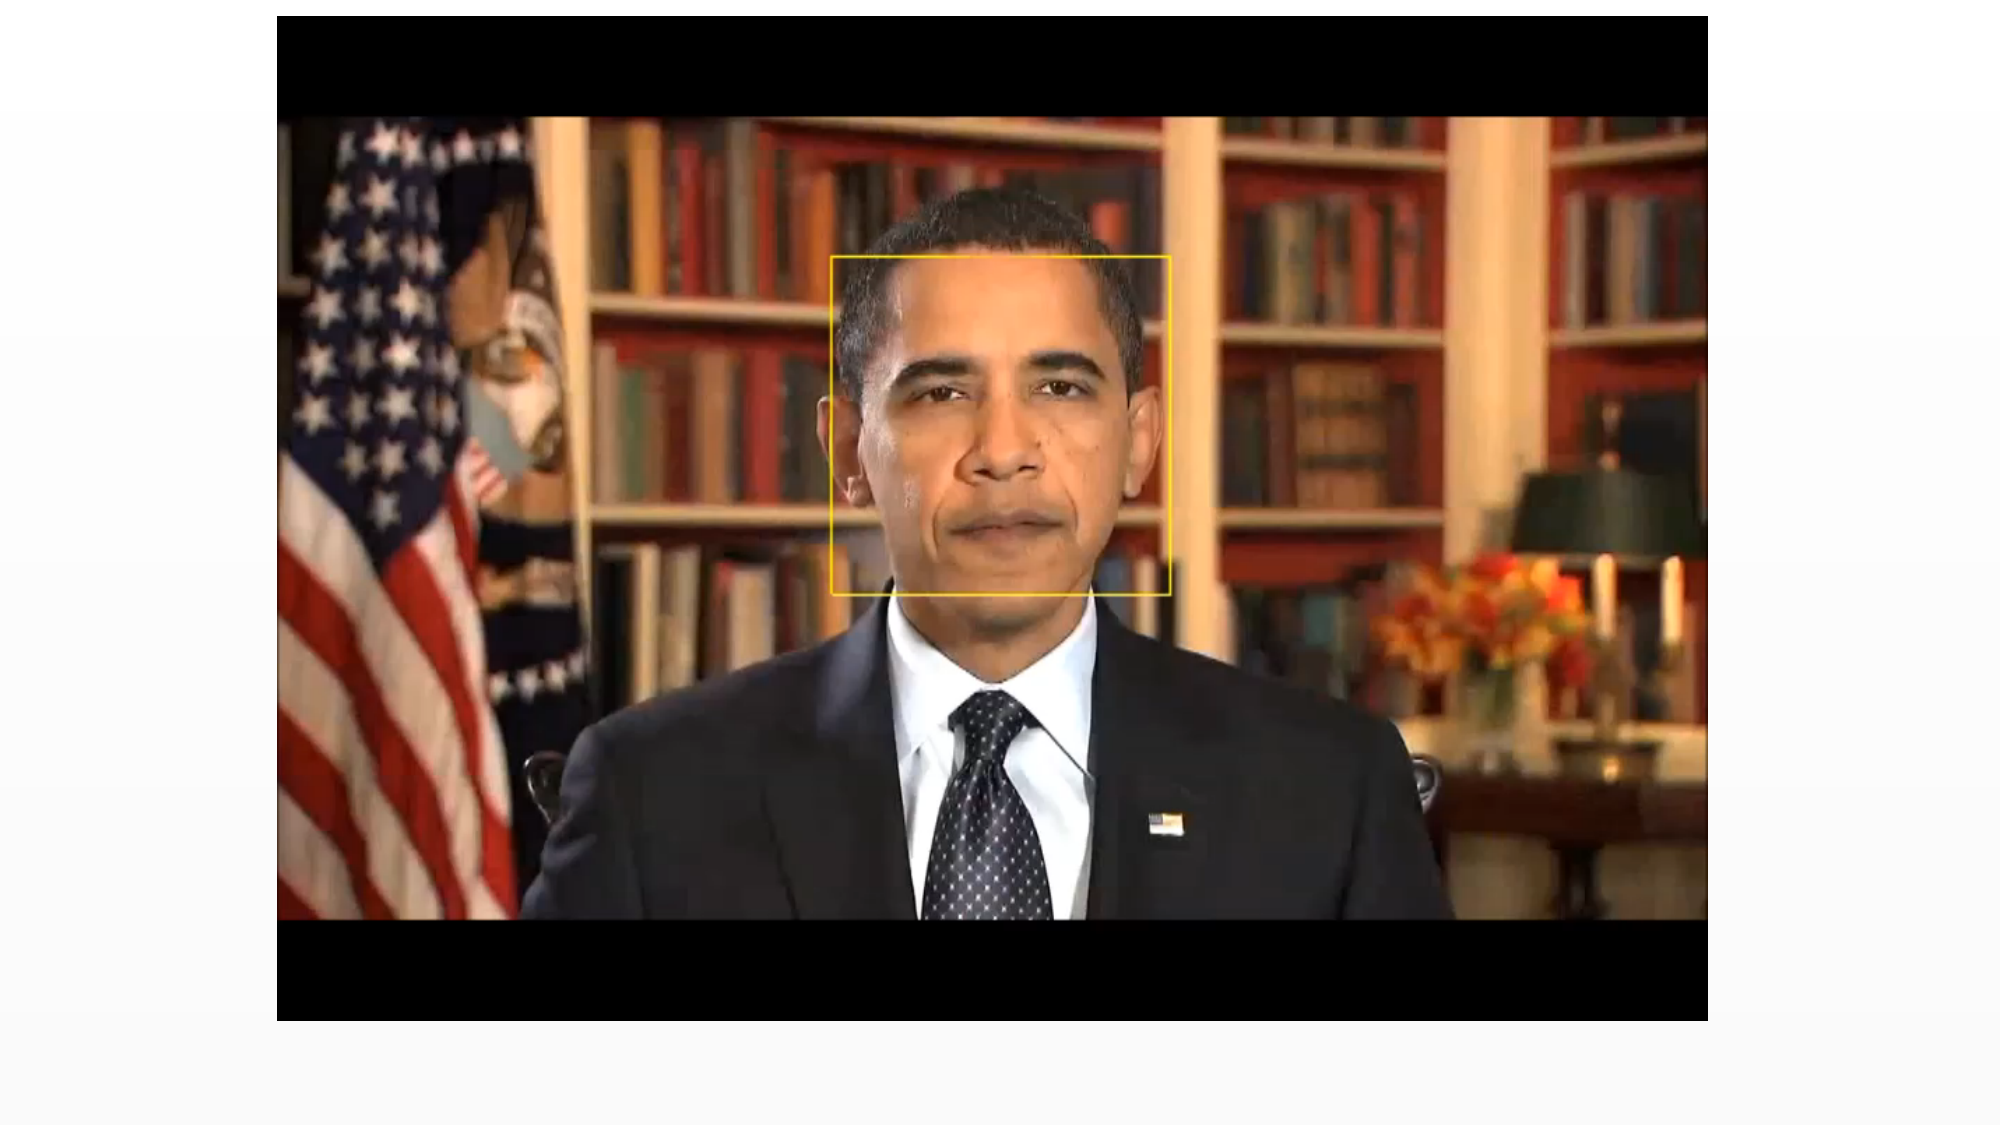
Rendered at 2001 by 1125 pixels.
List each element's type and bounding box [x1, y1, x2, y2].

text_box [276, 15, 1709, 1022]
